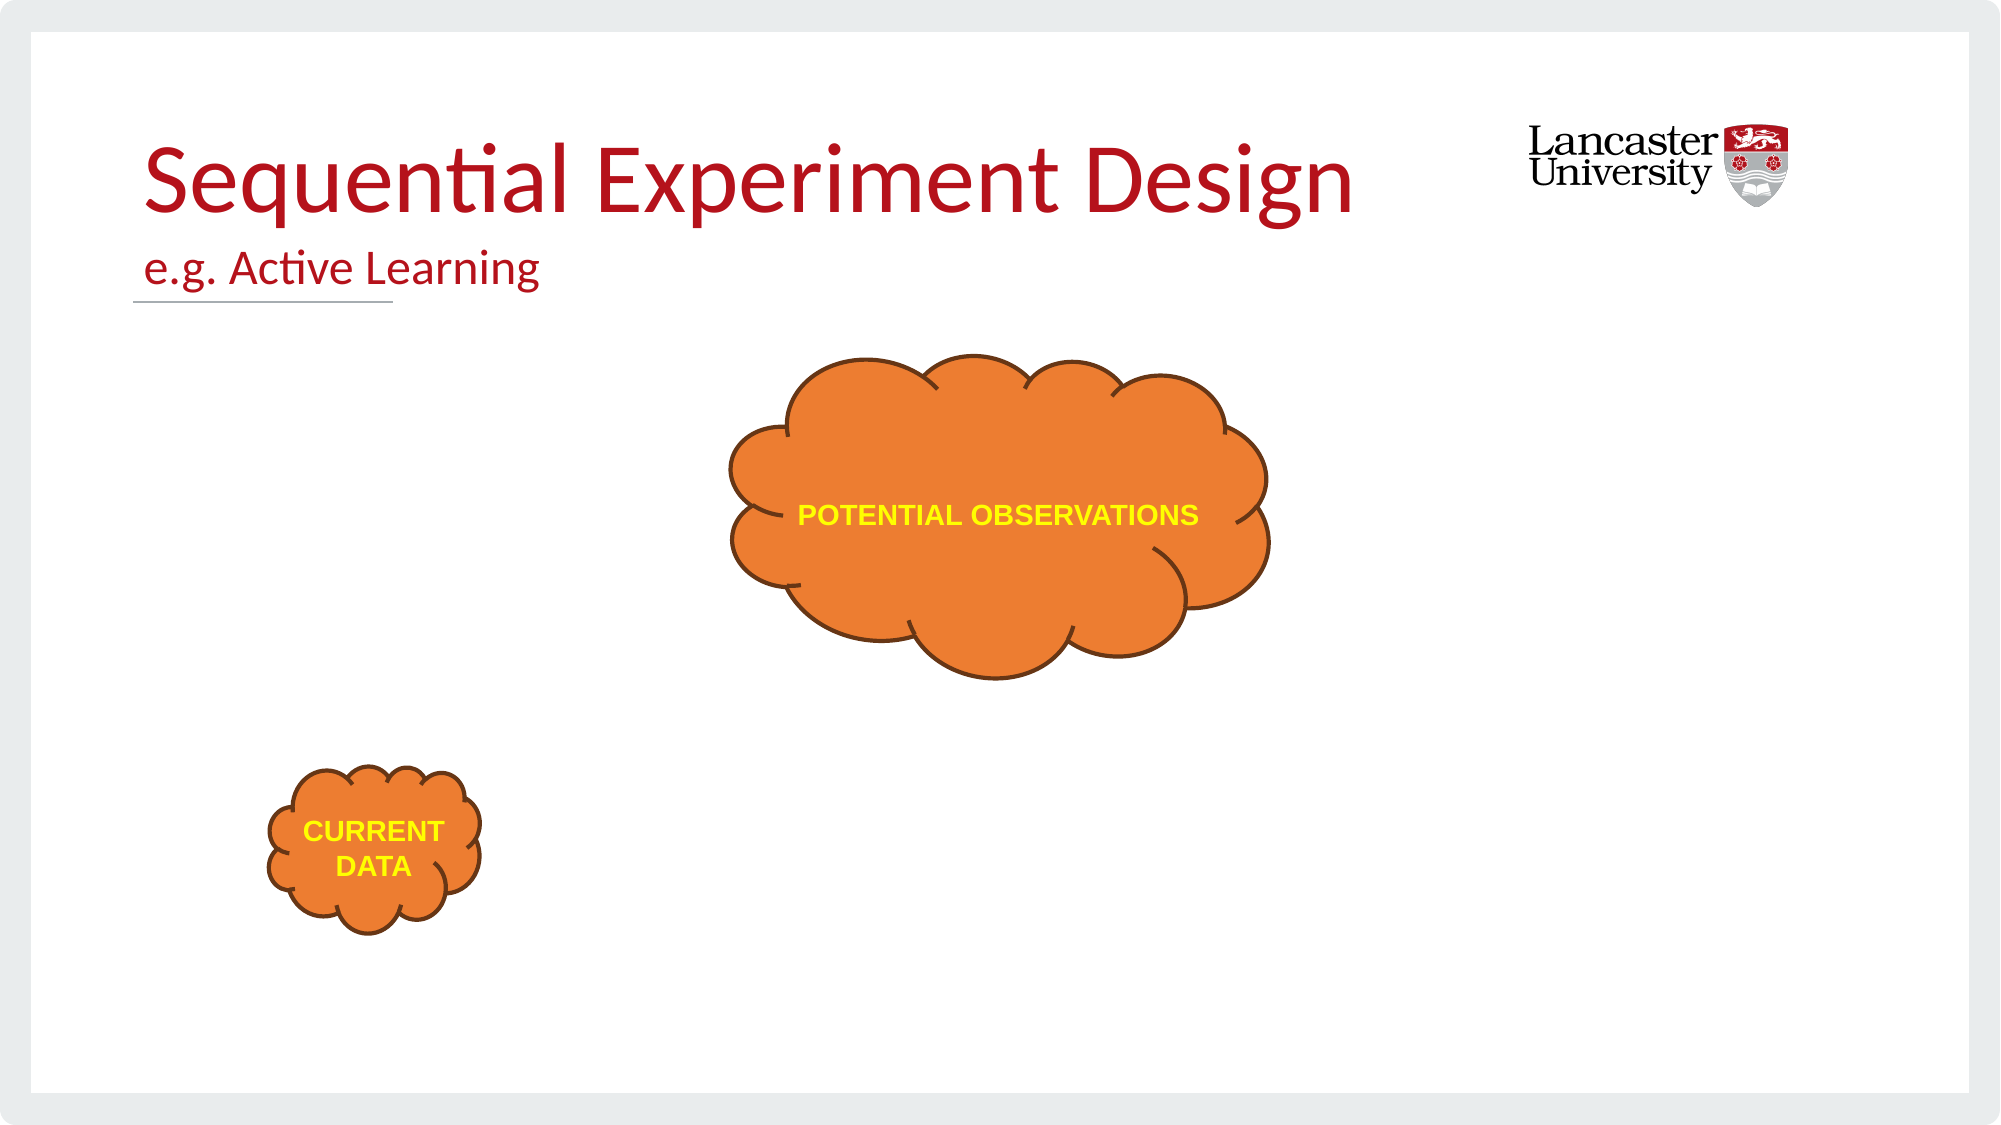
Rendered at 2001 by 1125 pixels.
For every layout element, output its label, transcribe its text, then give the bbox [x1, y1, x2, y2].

text_box e.g. Active Learning [128, 227, 589, 308]
text_box POTENTIAL OBSERVATIONS [782, 488, 1215, 539]
text_box [728, 353, 1271, 681]
text_box [266, 764, 482, 936]
picture [1529, 124, 1788, 207]
text_box CURRENT DATA [288, 805, 460, 890]
title Sequential Experiment Design [128, 78, 1482, 279]
